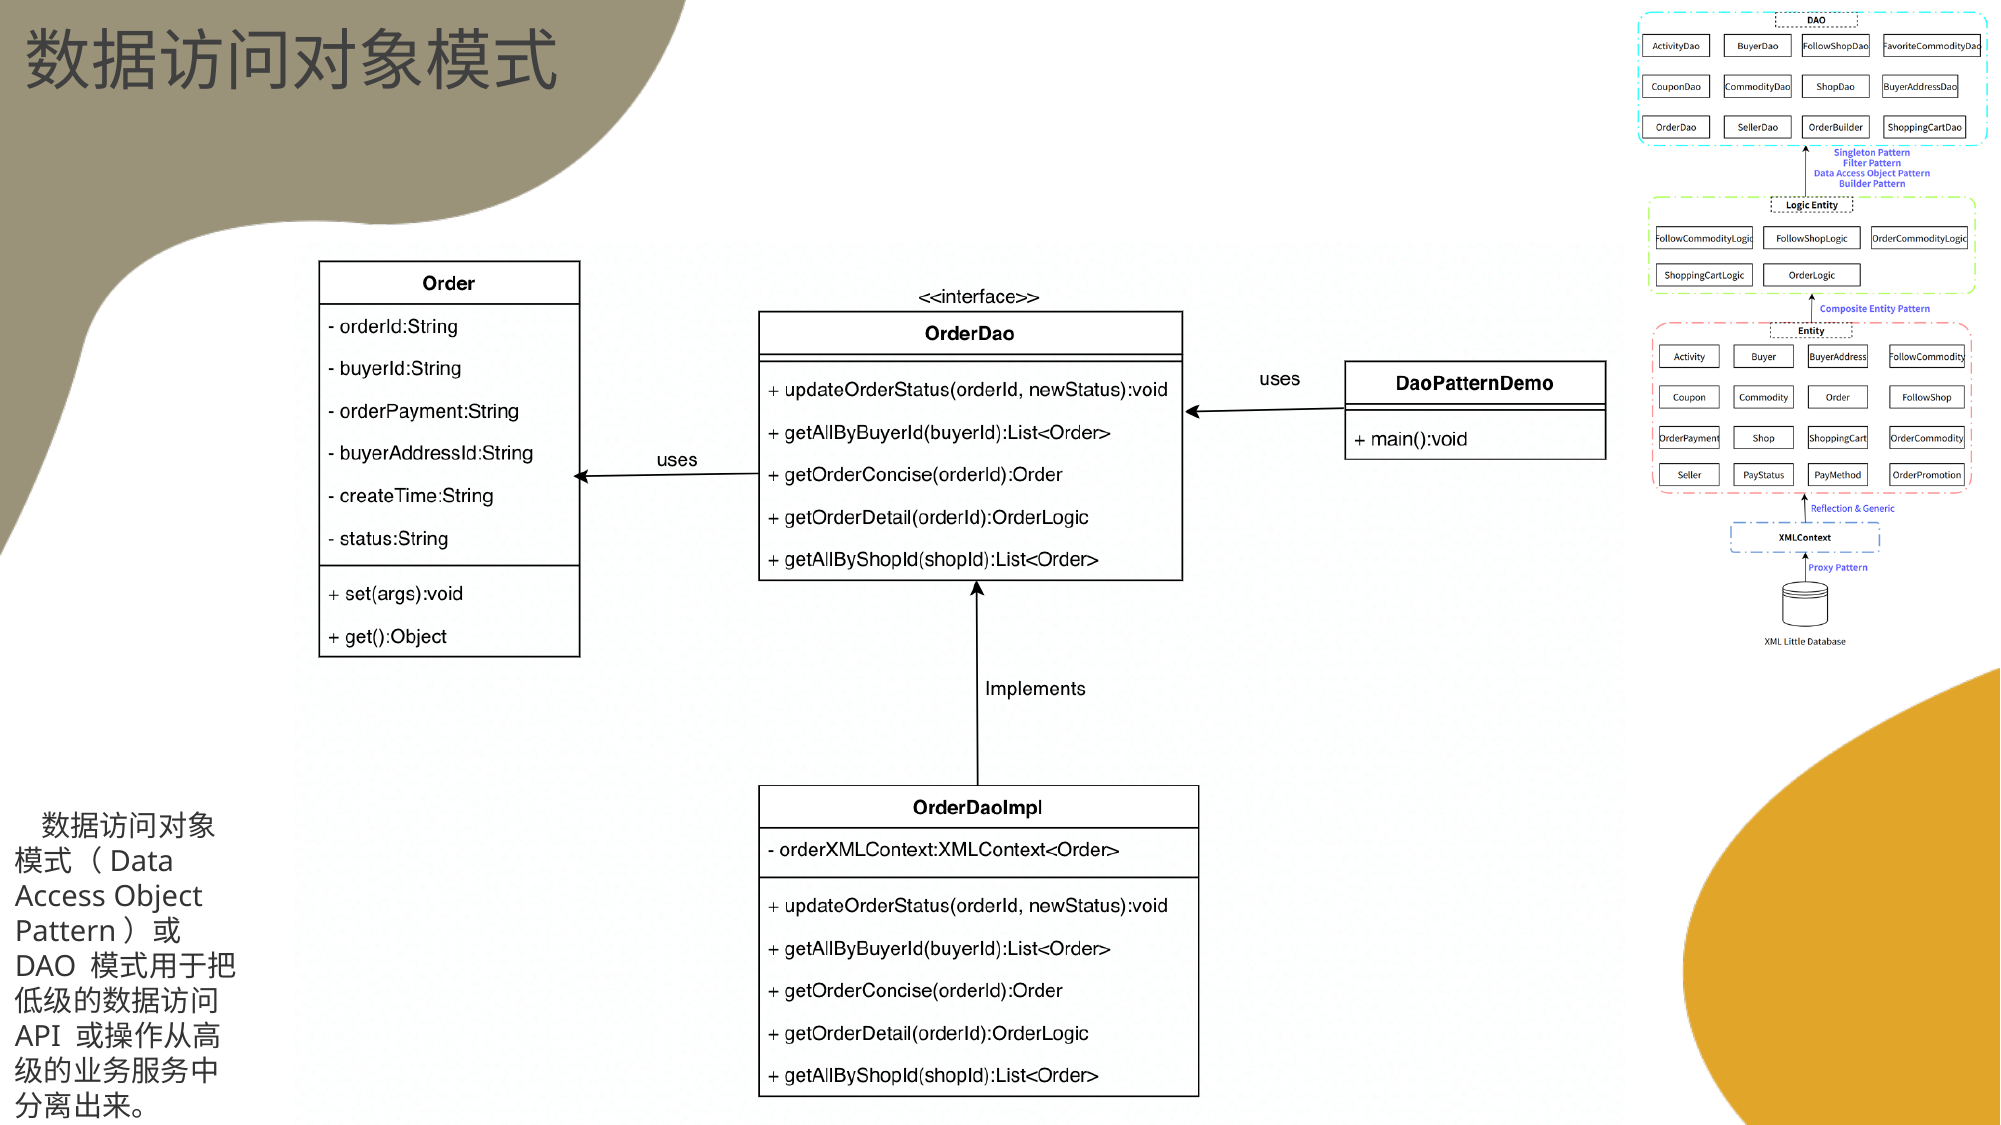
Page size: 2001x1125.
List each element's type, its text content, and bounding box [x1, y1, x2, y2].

picture [1682, 668, 2000, 1125]
picture [0, 0, 1999, 1125]
text_box 数据访问对象模式（Data Access Object Pattern）或 DAO 模式用于把低级的数据访问 API 或操作从高级的业务服务中分离出来。 [0, 799, 258, 1125]
